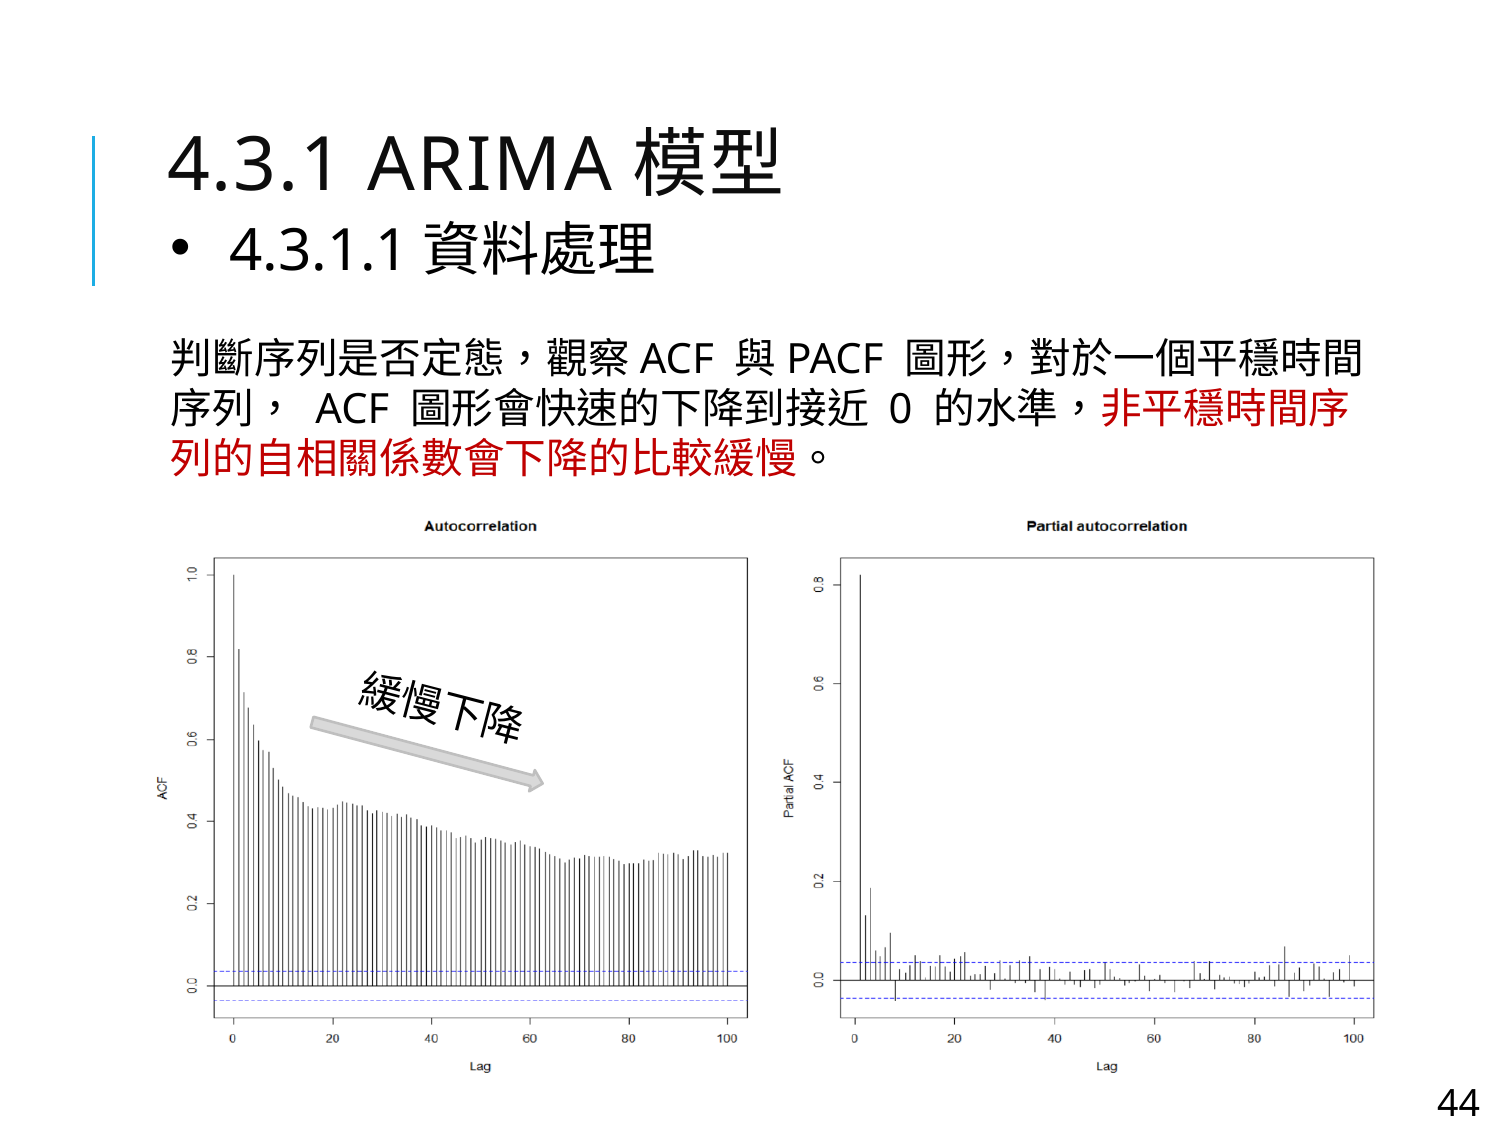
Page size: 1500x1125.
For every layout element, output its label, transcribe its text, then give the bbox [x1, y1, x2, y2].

title 4.3.1 ARIMA模型 [152, 45, 1348, 204]
text_box 44 [1422, 1071, 1500, 1117]
picture [151, 508, 1406, 1080]
text_box 4.3.1.1資料處理 判斷序列是否定態，觀察ACF 與PACF 圖形，對於一個平穩時間序列， ACF 圖形會快速的下降到接近 0 的水準，非平穩時間序列的自相關係數會下降的比較緩慢。 [97, 204, 1403, 550]
